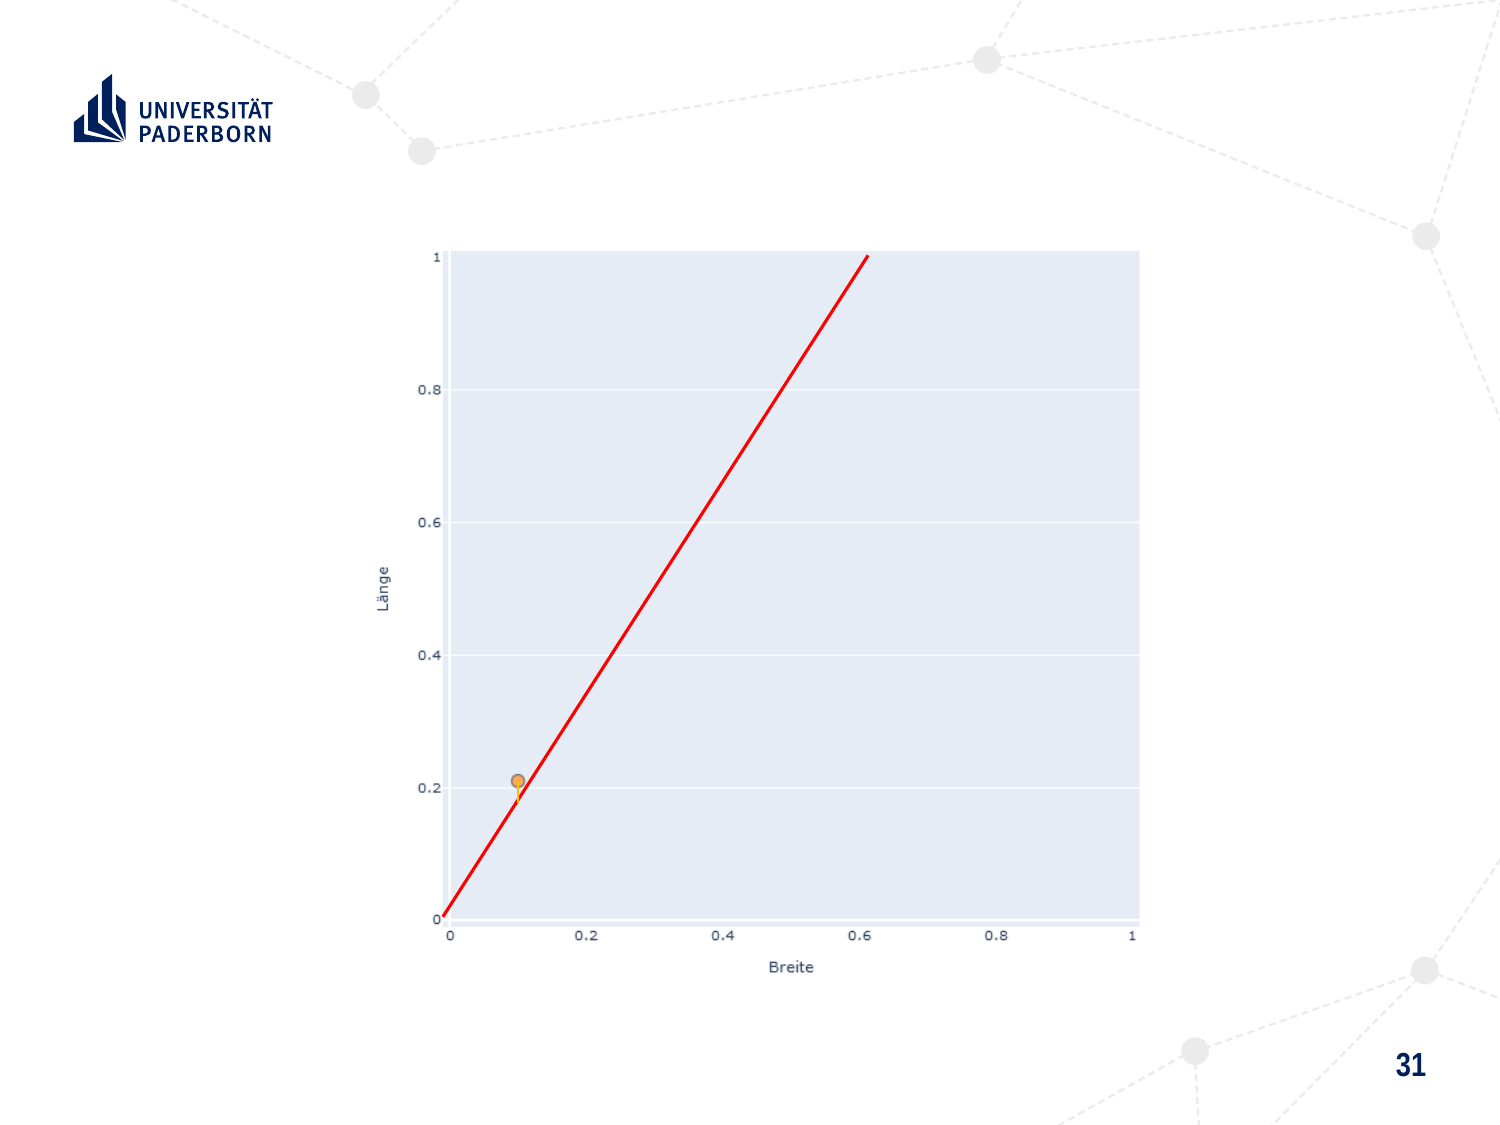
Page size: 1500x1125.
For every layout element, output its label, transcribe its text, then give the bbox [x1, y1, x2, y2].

slide_number 31 [1308, 1042, 1427, 1091]
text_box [442, 255, 869, 917]
picture [360, 219, 1188, 986]
